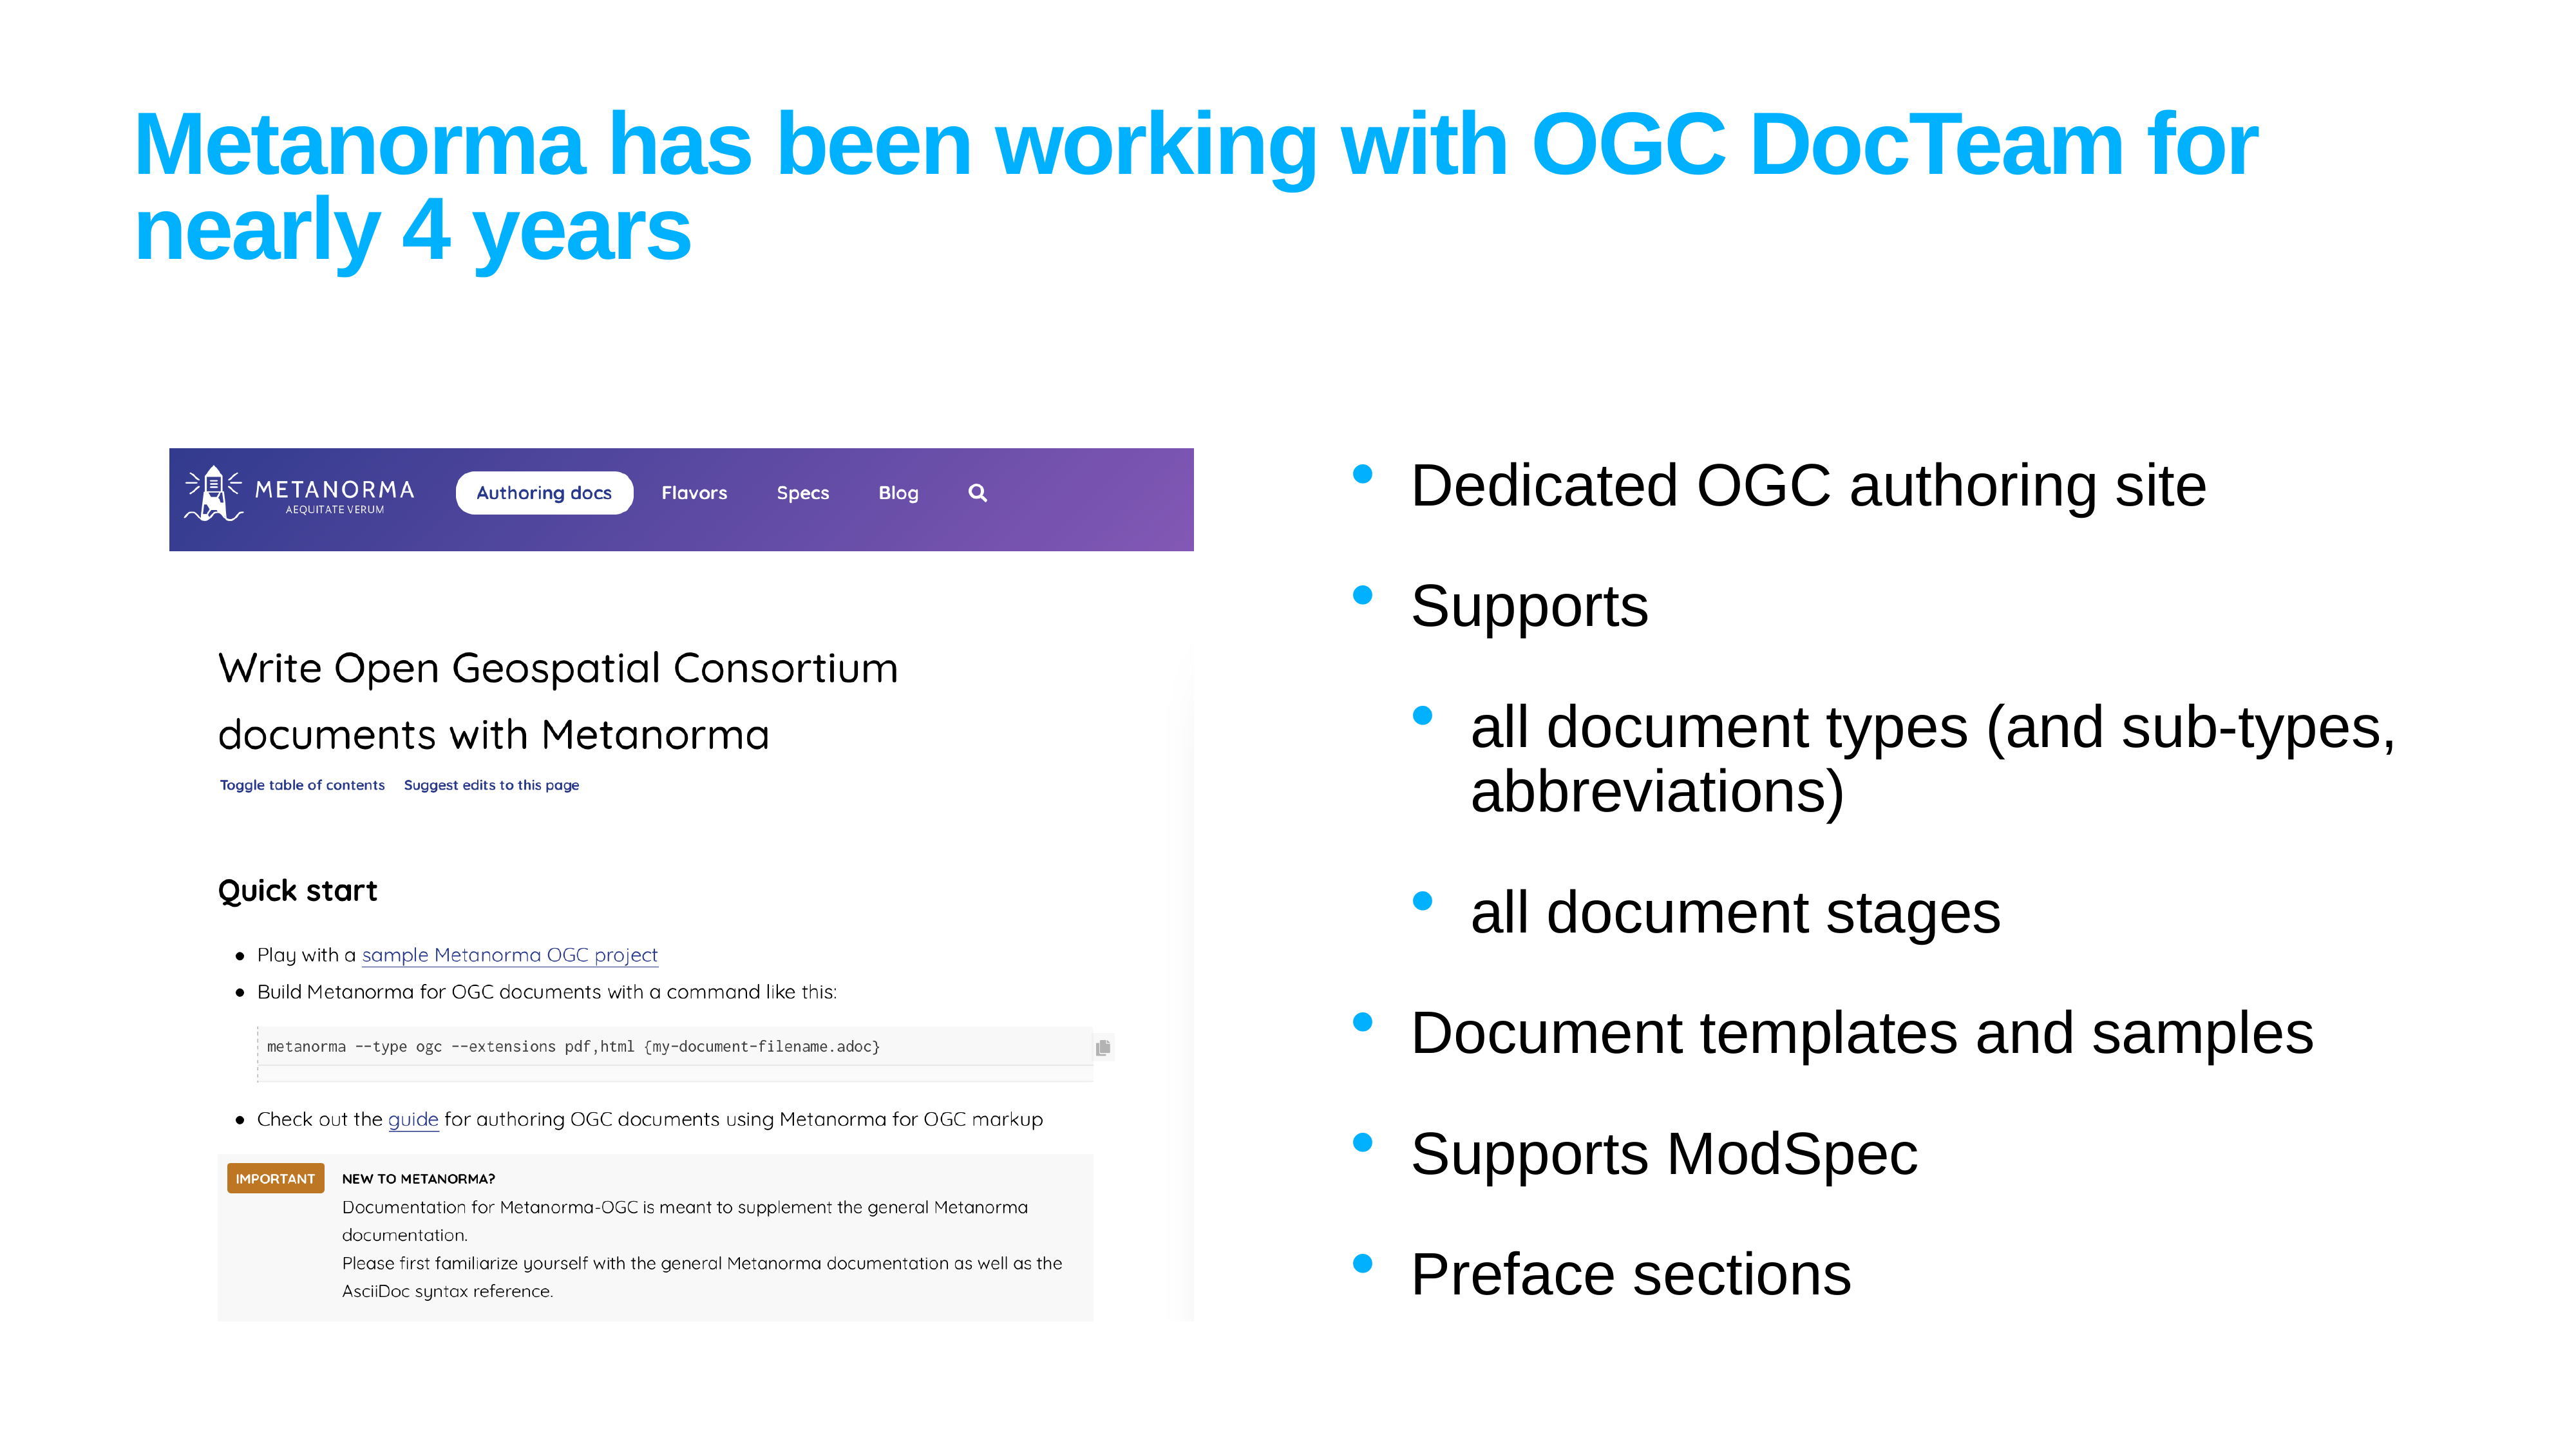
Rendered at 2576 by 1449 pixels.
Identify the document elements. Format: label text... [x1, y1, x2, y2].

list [169, 448, 1194, 1321]
list Dedicated OGC authoring site Supports all document types (and sub-types, abbreviations) all document stages Document templates and samples Supports ModSpec Preface sections [1345, 448, 2454, 1321]
title Metanorma has been working with OGC DocTeam for nearly 4 years [127, 100, 2449, 252]
